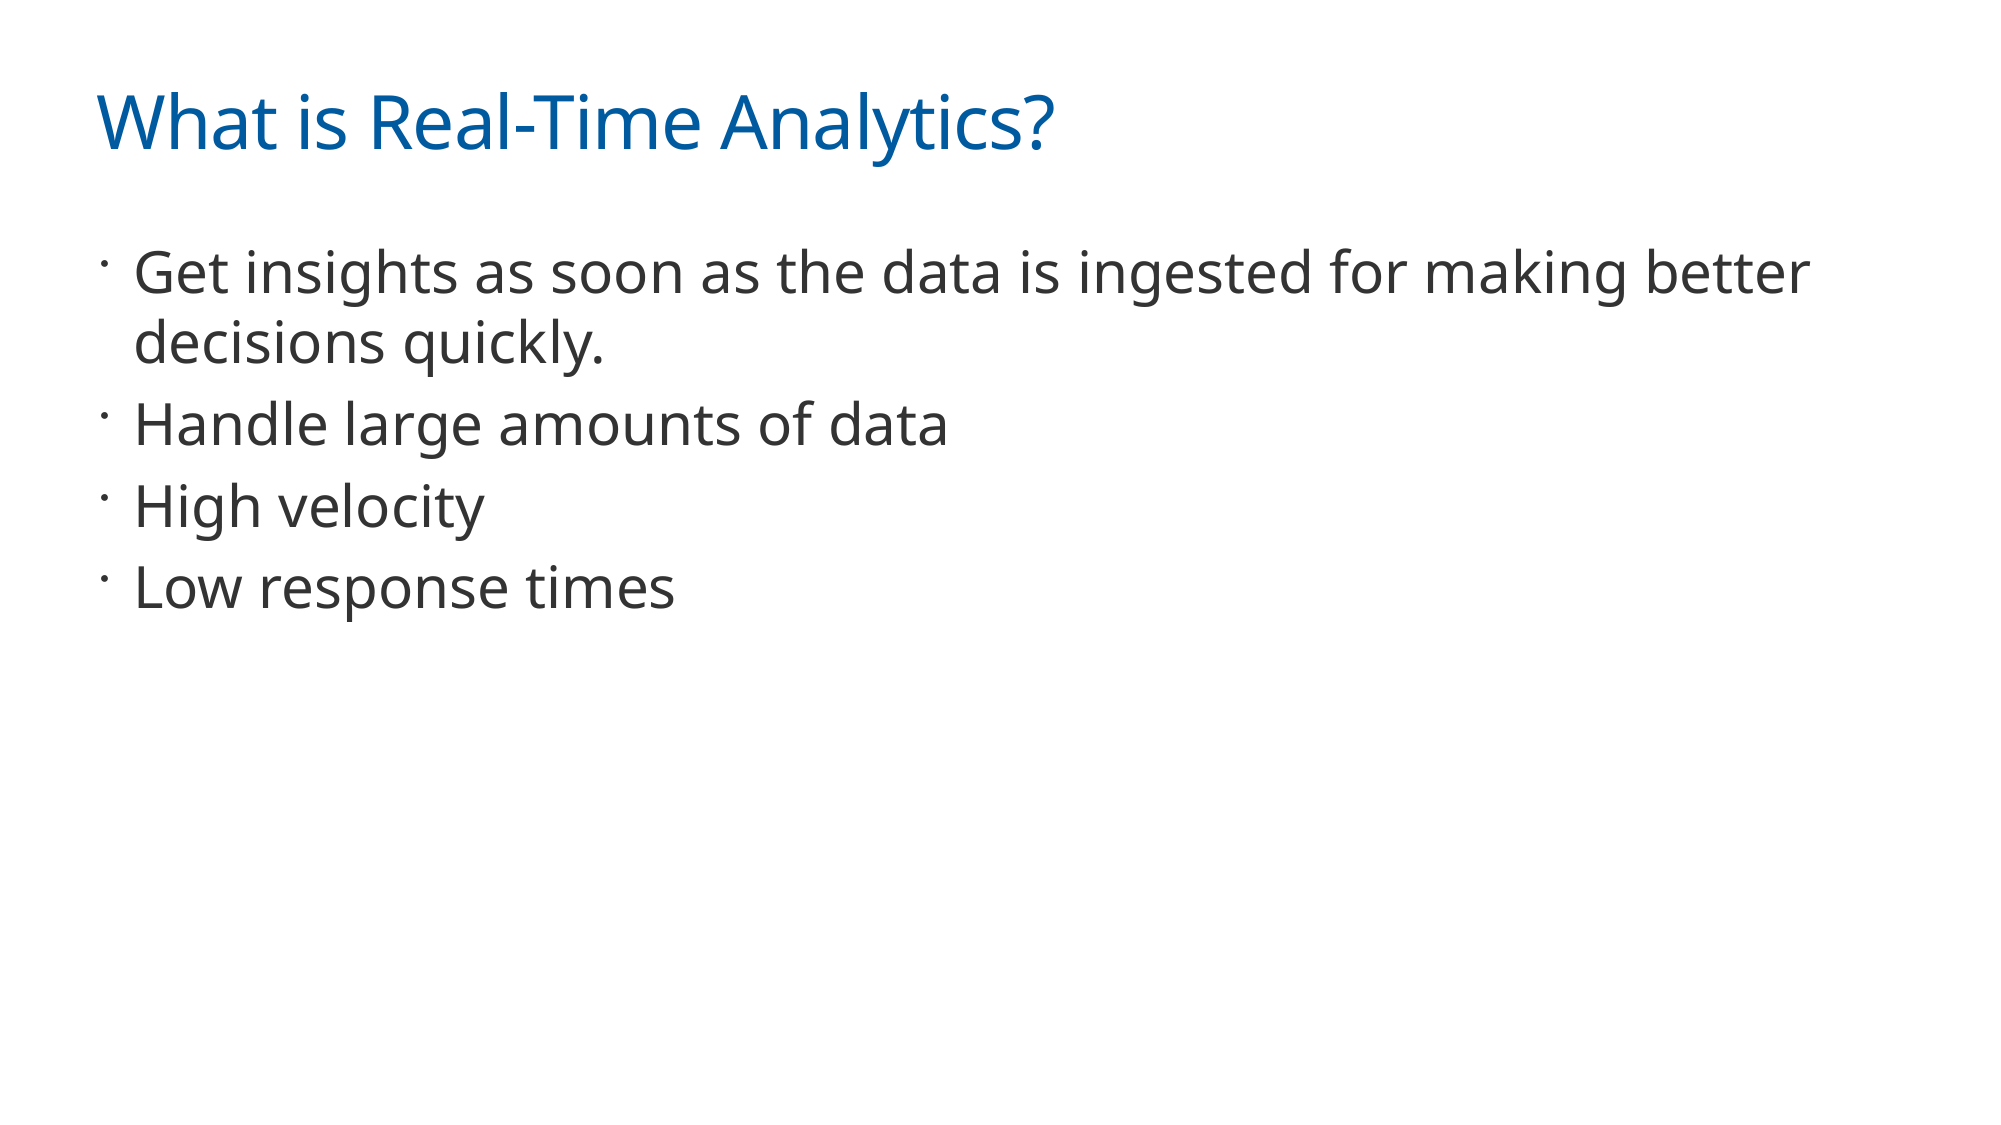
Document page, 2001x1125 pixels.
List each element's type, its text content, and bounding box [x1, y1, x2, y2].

title What is Real-Time Analytics? [96, 75, 1904, 166]
list Get insights as soon as the data is ingested for making better decisions quickly. Handle large amounts of data High velocity Low response times [95, 235, 1904, 632]
